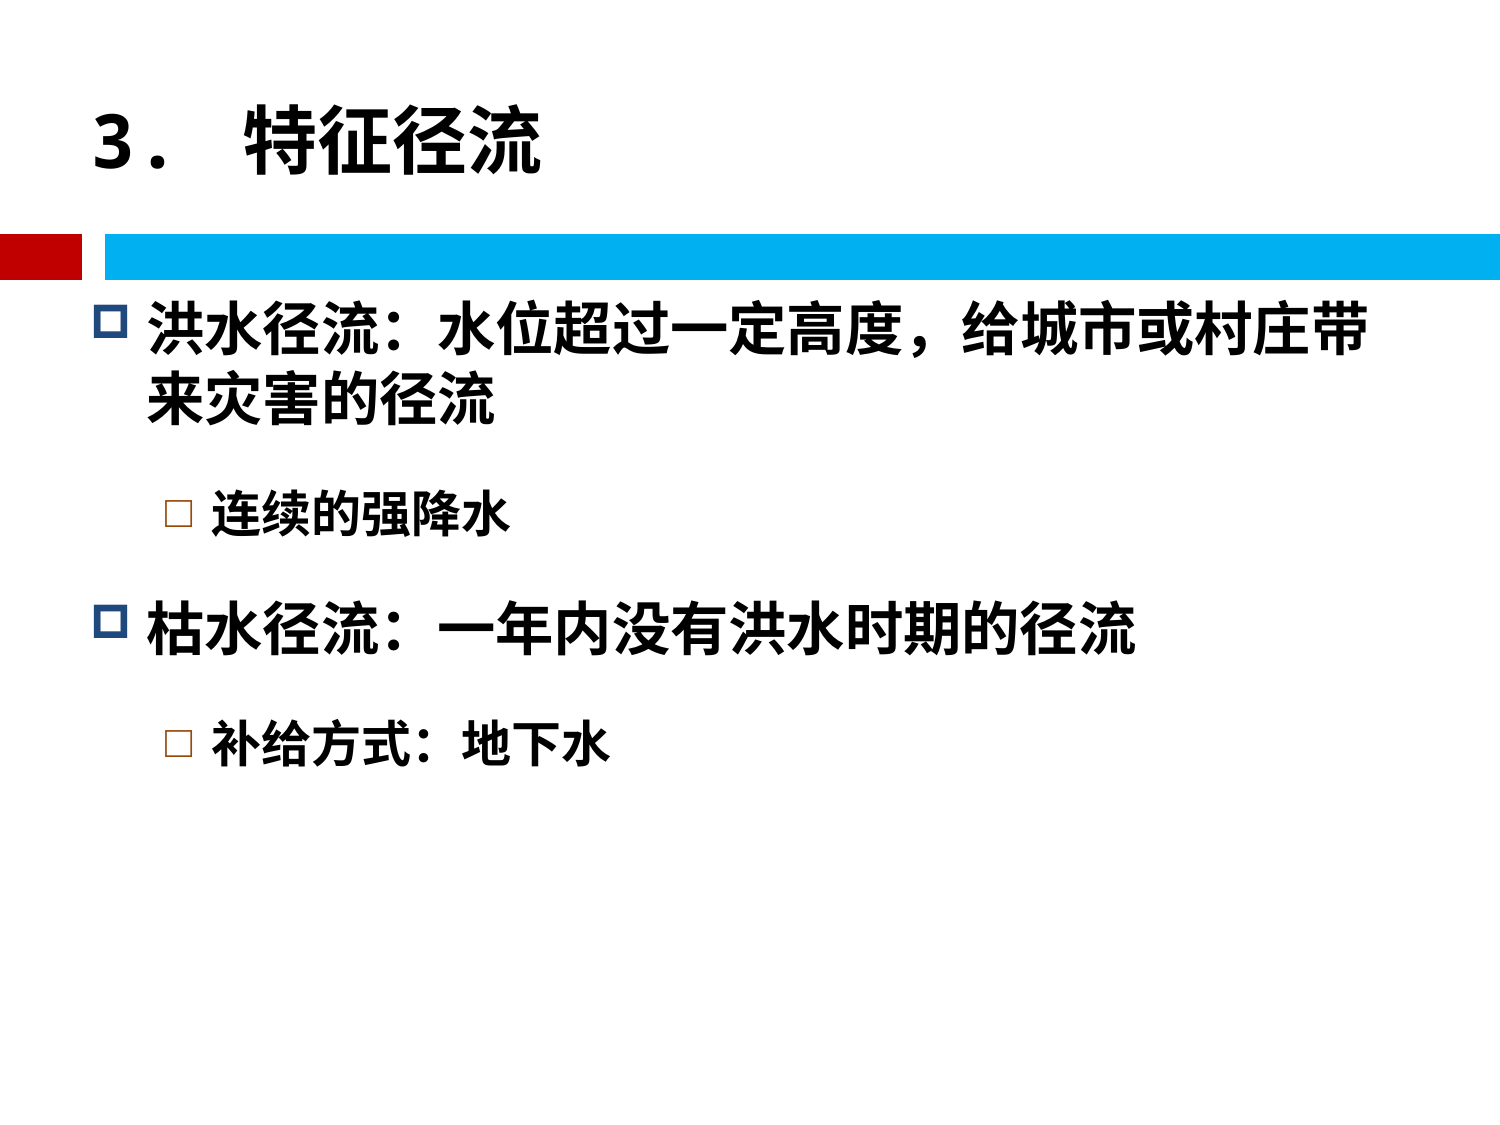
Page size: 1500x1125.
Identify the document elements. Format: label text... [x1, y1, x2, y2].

title 3. 特征径流 [74, 44, 1426, 233]
list 洪水径流：水位超过一定高度，给城市或村庄带来灾害的径流 连续的强降水 枯水径流：一年内没有洪水时期的径流 补给方式：地下水 [74, 284, 1426, 1028]
